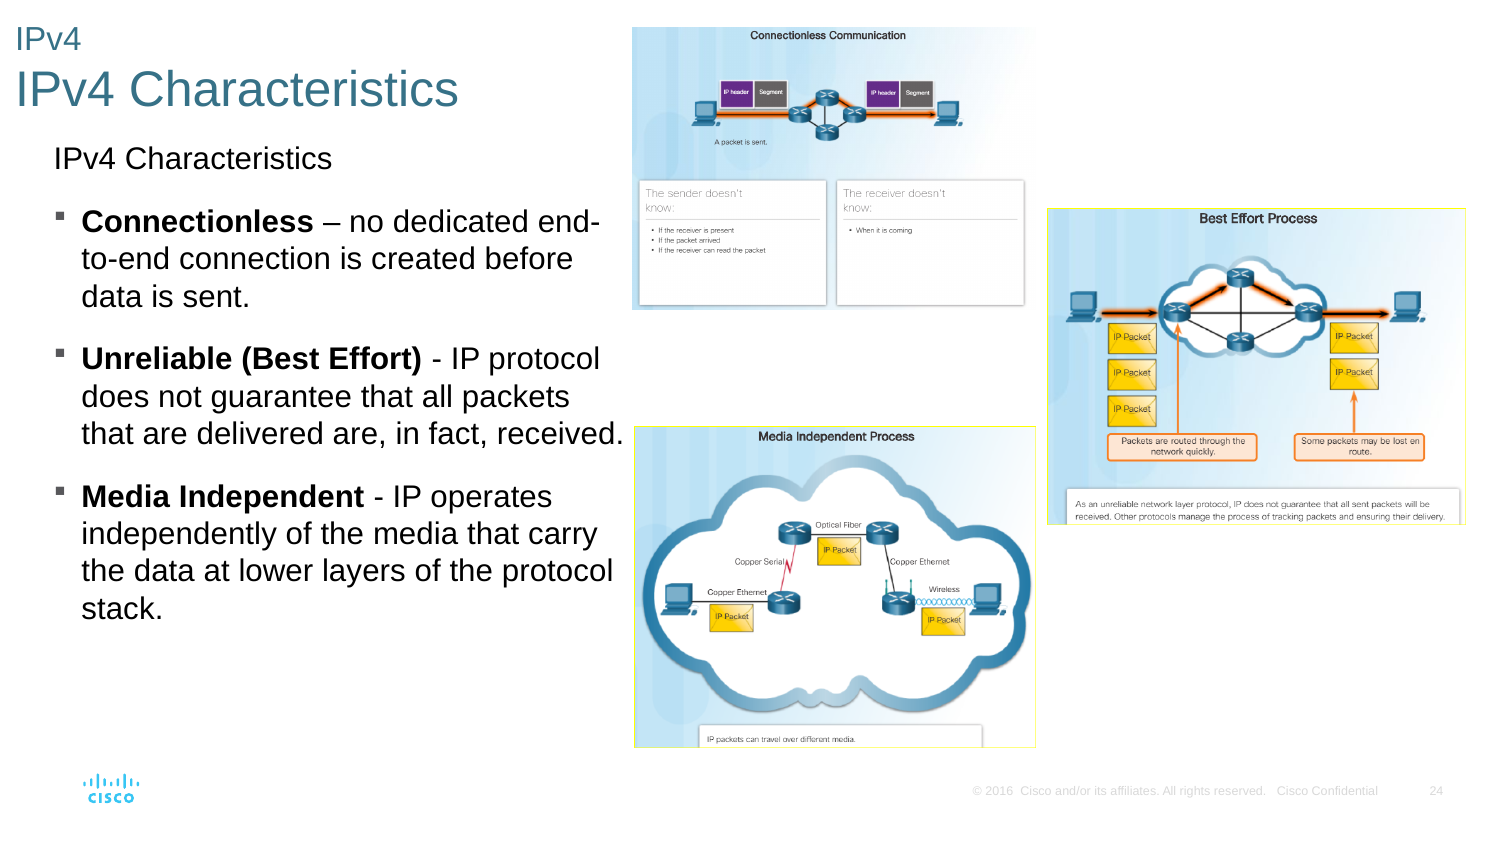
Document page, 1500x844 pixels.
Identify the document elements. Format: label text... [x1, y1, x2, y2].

picture [632, 27, 1036, 311]
title IPv4 IPv4 Characteristics [0, 4, 1500, 129]
list IPv4 Characteristics Connectionless – no dedicated end-to-end connection is created before data is sent. Unreliable (Best Effort) - IP protocol does not guarantee that all packets that are delivered are, in fact, received. Media Independent - IP operates independently of the media that carry the data at lower layers of the protocol stack. [38, 131, 659, 813]
picture [633, 426, 1037, 748]
picture [1047, 208, 1466, 526]
